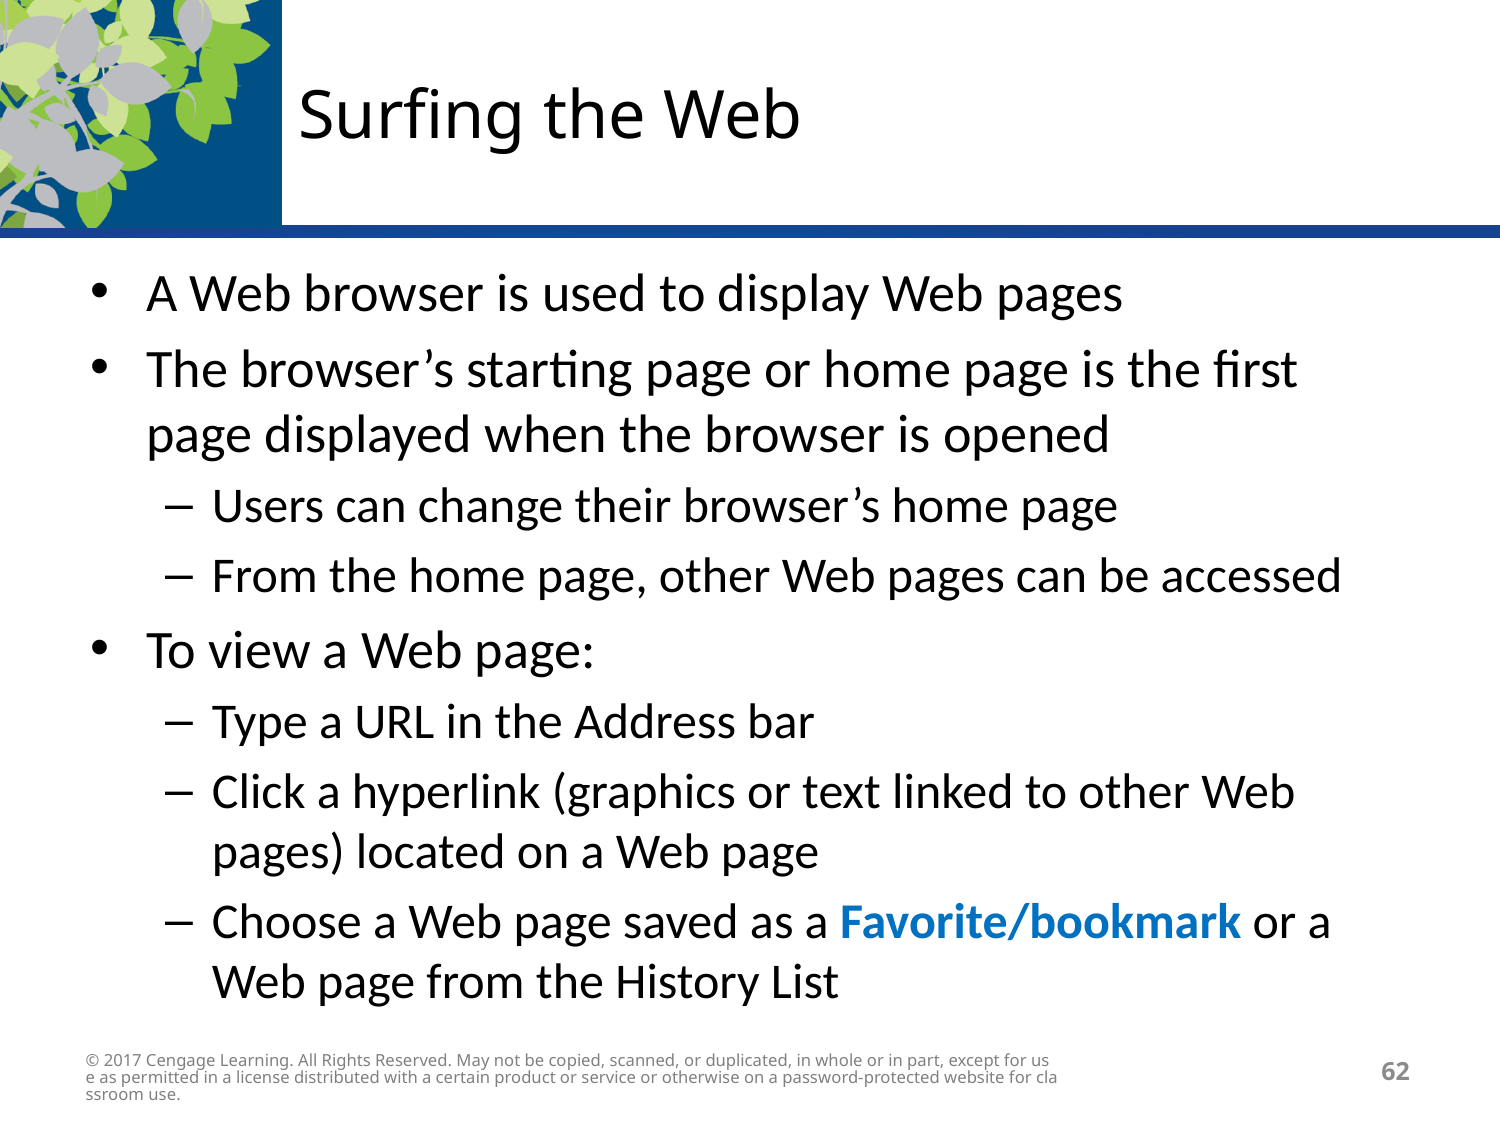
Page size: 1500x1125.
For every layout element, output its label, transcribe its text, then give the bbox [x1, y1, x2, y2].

list A Web browser is used to display Web pages The browser’s starting page or home page is the first page displayed when the browser is opened Users can change their browser’s home page From the home page, other Web pages can be accessed To view a Web page: Type a URL in the Address bar Click a hyperlink (graphics or text linked to other Web pages) located on a Web page Choose a Web page saved as a Favorite/bookmark or a Web page from the History List [74, 249, 1426, 1071]
slide_number 62 [1074, 1042, 1425, 1103]
footer © 2017 Cengage Learning. All Rights Reserved. May not be copied, scanned, or duplicated, in whole or in part, except for use as permitted in a license distributed with a certain product or service or otherwise on a password-protected website for classroom use. [70, 1042, 1074, 1103]
picture [0, 0, 1500, 238]
title Surfing the Web [283, 44, 1483, 179]
